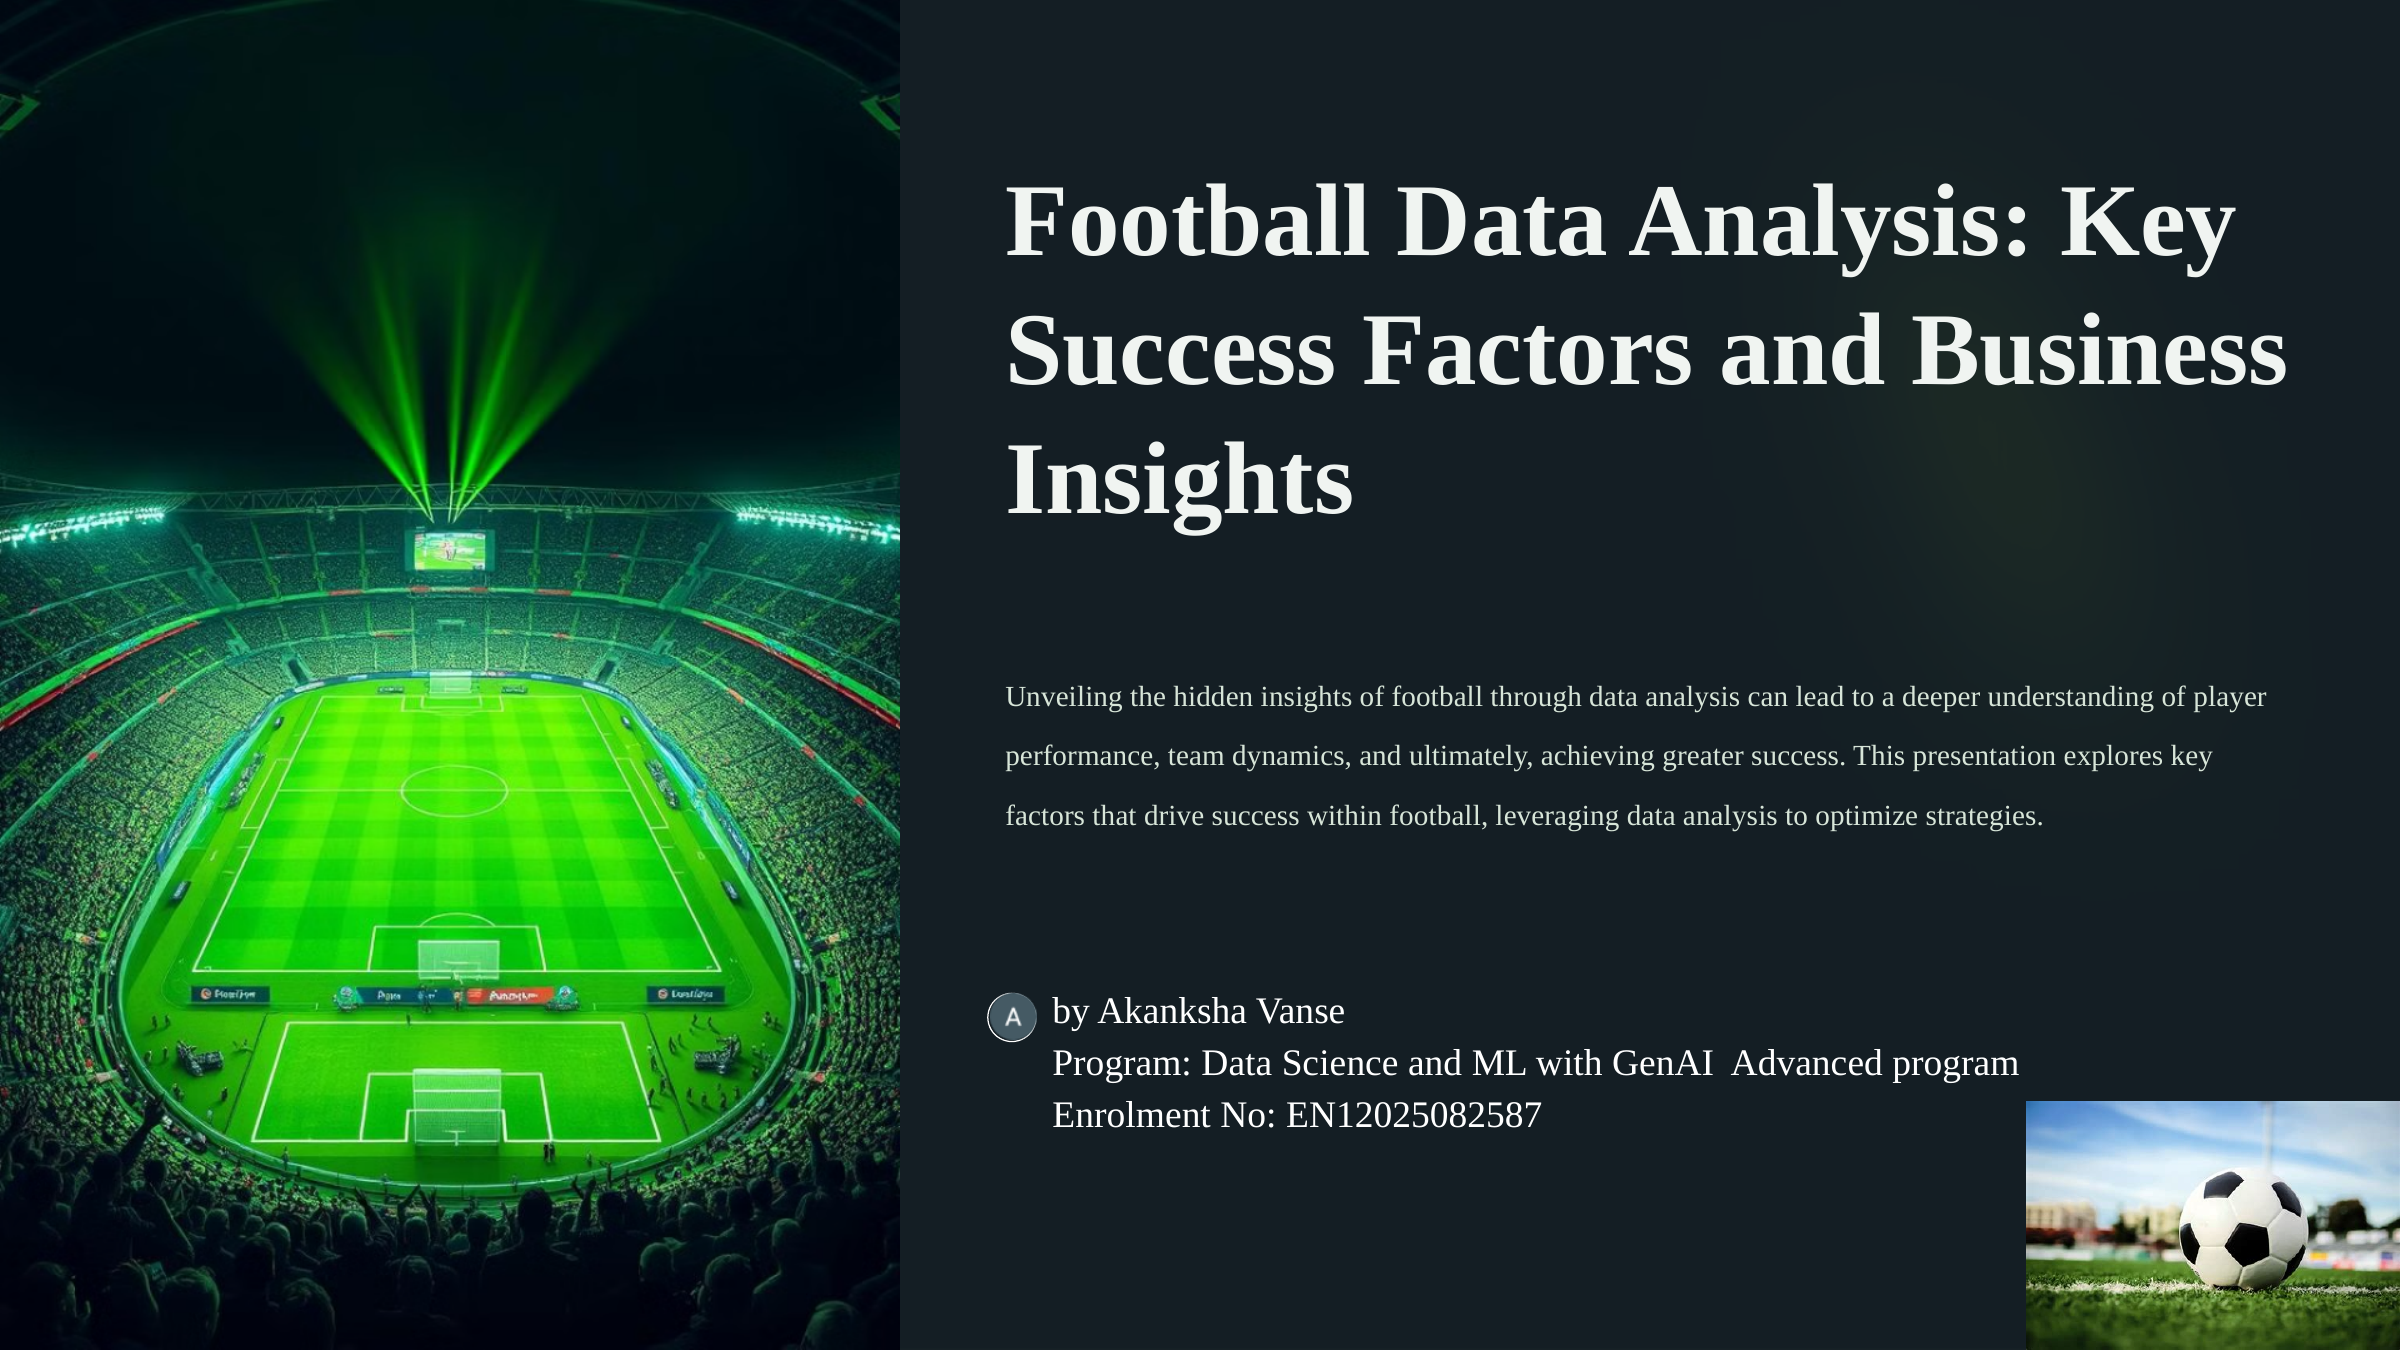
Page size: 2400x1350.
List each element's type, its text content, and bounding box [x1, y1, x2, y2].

picture [990, 993, 1037, 1040]
text_box by Akanksha Vanse Program: Data Science and ML with GenAI Advanced program Enrolment No: EN12025082587 [1052, 978, 2011, 1350]
text_box Unveiling the hidden insights of football through data analysis can lead to a deeper understanding of player performance, team dynamics, and ultimately, achieving greater success. This presentation explores key factors that drive success within football, leveraging data analysis to optimize strategies. [1005, 652, 2295, 851]
text_box Football Data Analysis: Key Success Factors and Business Insights [1005, 146, 2295, 553]
picture [2026, 1101, 2400, 1350]
picture [0, 0, 900, 1350]
